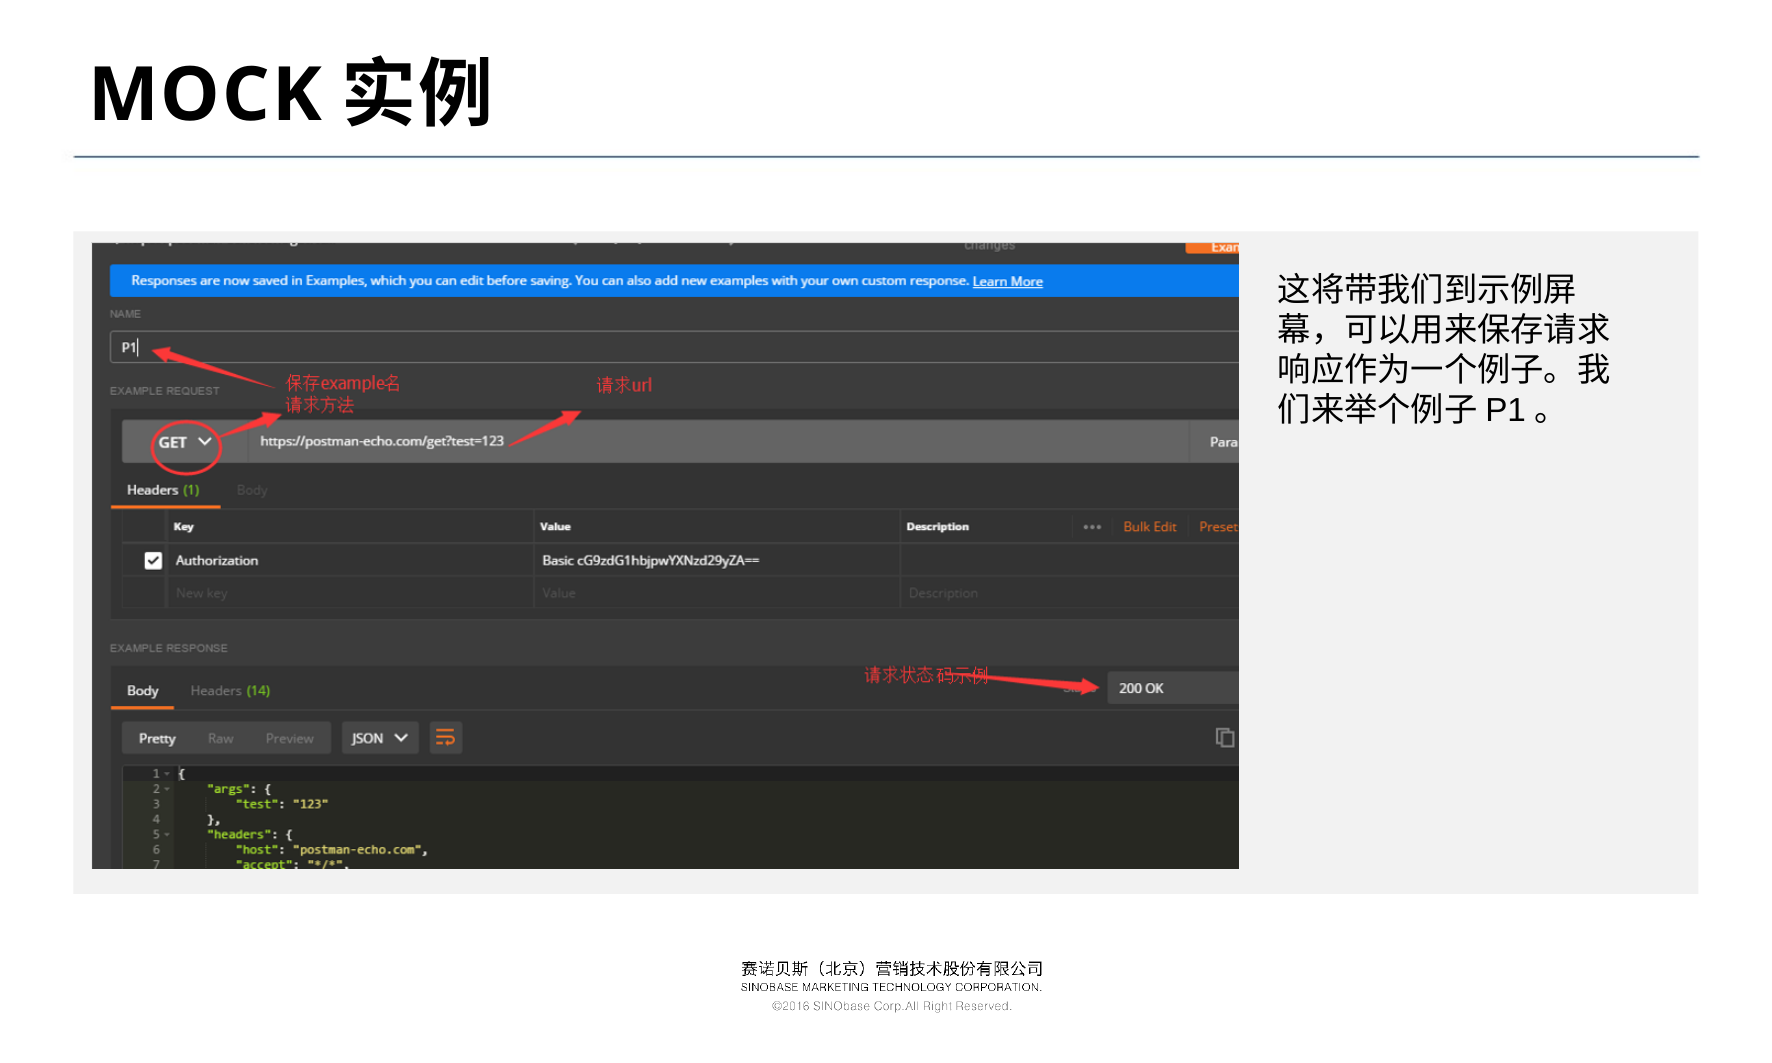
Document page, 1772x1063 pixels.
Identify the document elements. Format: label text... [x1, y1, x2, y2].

picture [0, 0, 1772, 1063]
title MOCK实例 [73, 43, 1234, 150]
text_box 这将带我们到示例屏幕，可以用来保存请求响应作为一个例子。我们来举个例子P1。 [1263, 260, 1650, 436]
